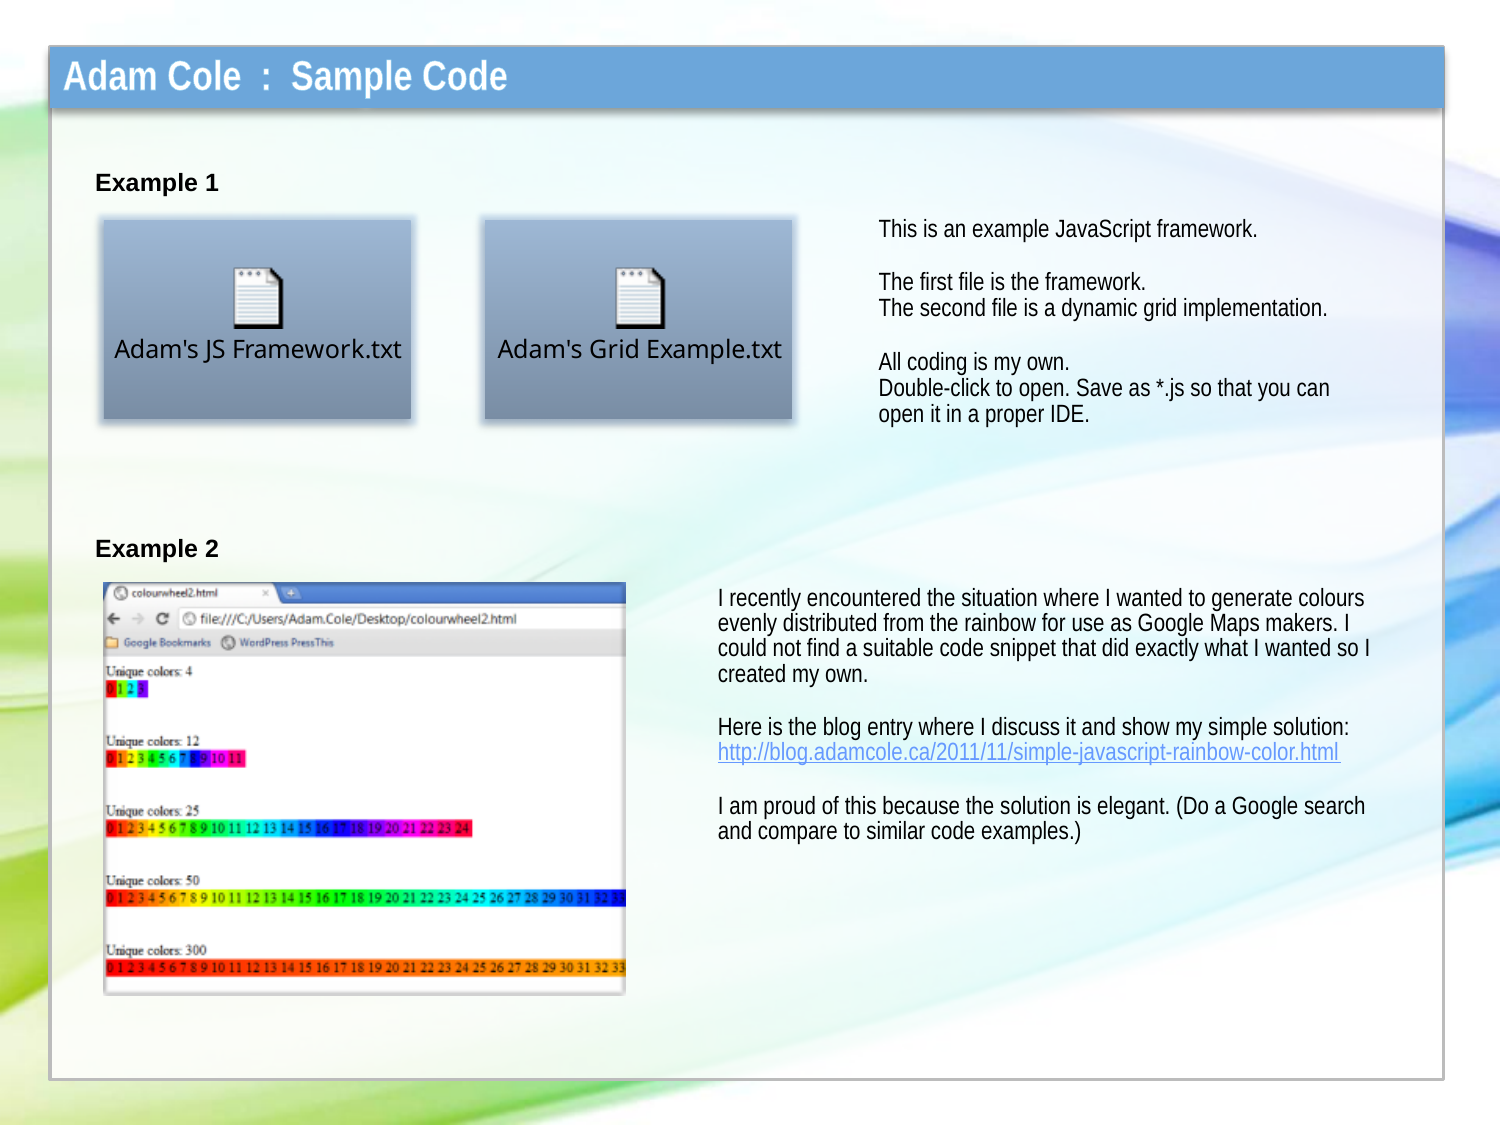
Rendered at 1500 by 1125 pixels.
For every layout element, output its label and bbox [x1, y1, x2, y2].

text_box [472, 260, 809, 374]
picture [0, 0, 1500, 1125]
text_box [86, 260, 431, 374]
